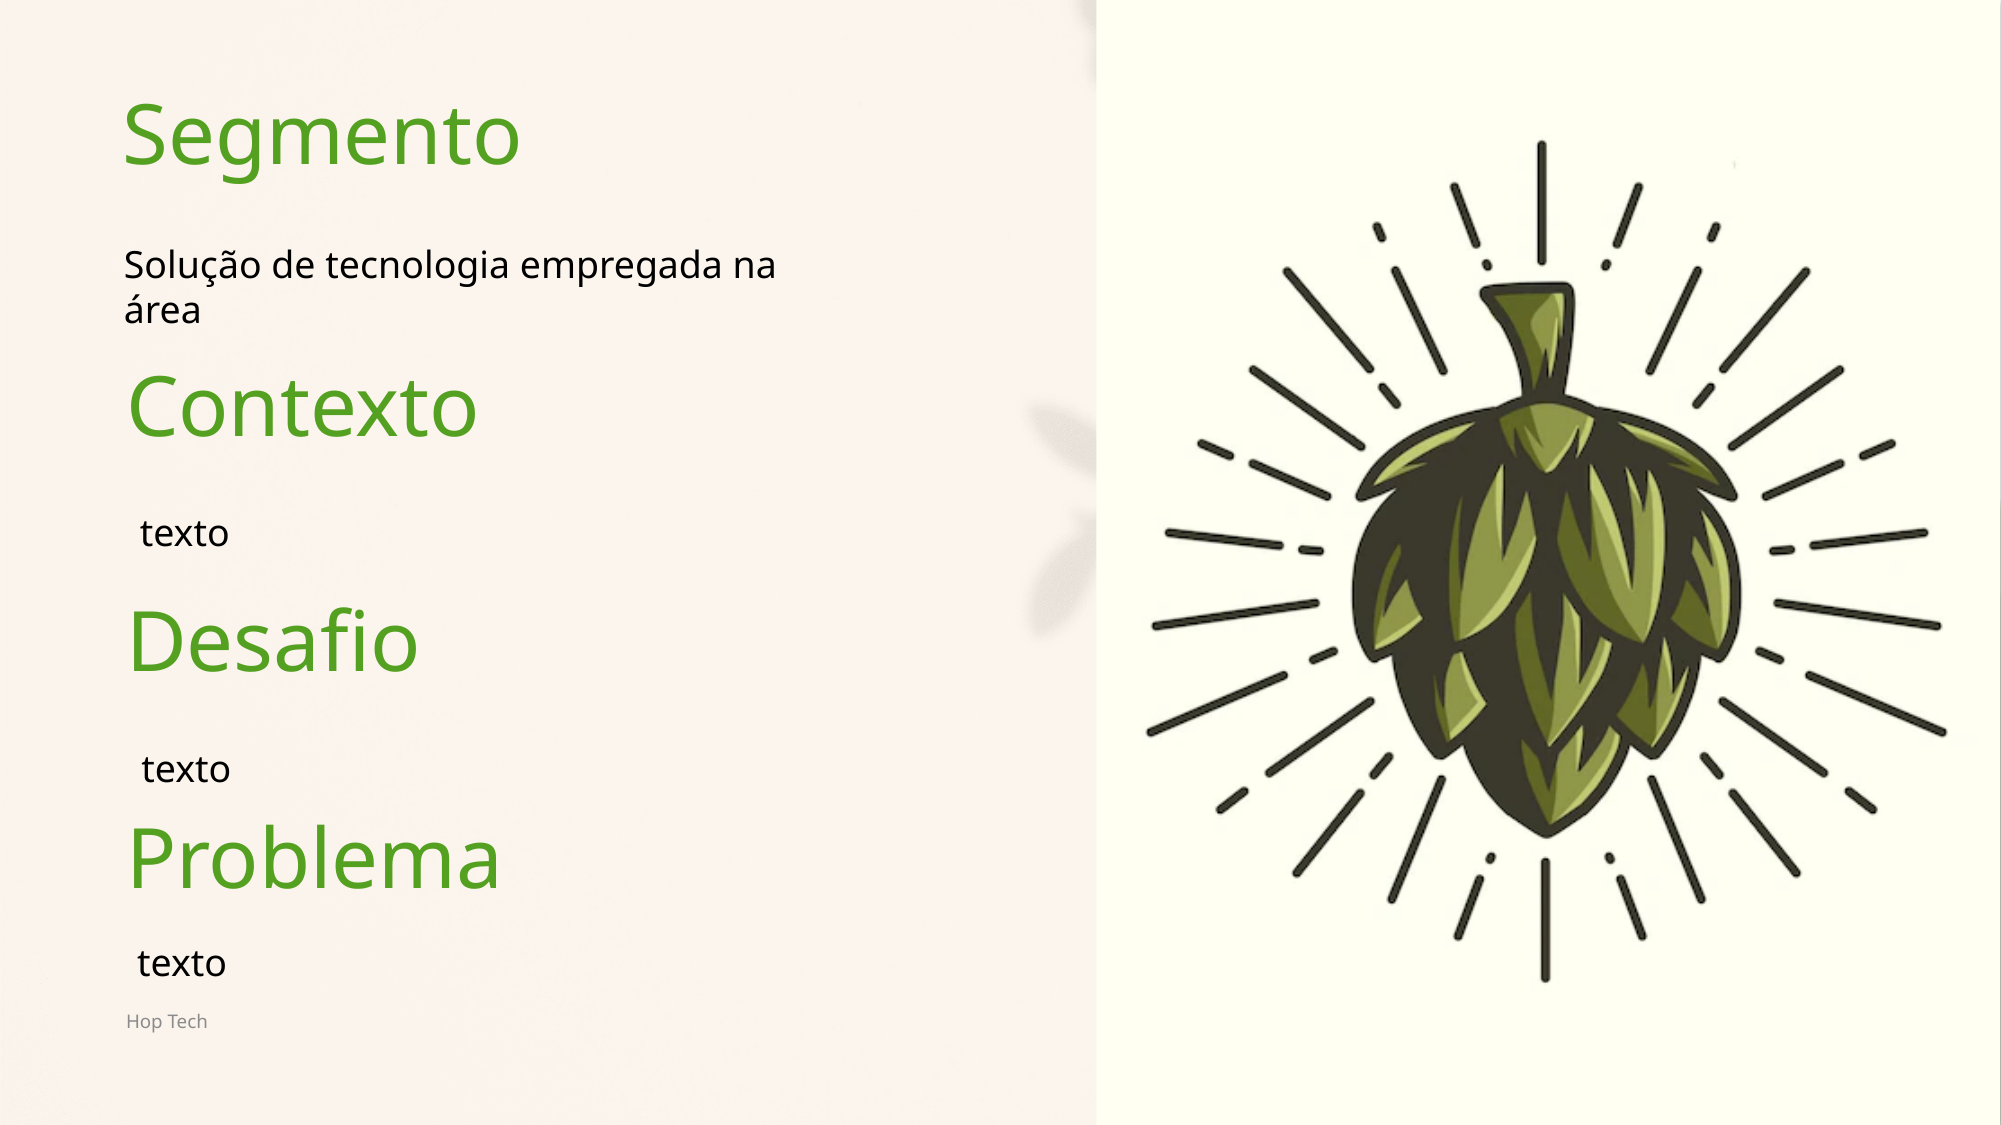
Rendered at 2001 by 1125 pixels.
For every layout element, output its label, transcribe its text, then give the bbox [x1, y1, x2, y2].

title Segmento [107, 74, 758, 291]
text_box texto [122, 931, 830, 992]
text_box texto [126, 737, 834, 798]
text_box Contexto [111, 345, 762, 562]
picture [0, 0, 2000, 1125]
text_box Desafio [111, 580, 762, 730]
text_box Solução de tecnologia empregada na área [109, 233, 848, 339]
footer Hop Tech [111, 991, 1091, 1051]
text_box Problema [111, 797, 762, 1015]
text_box texto [125, 501, 832, 561]
